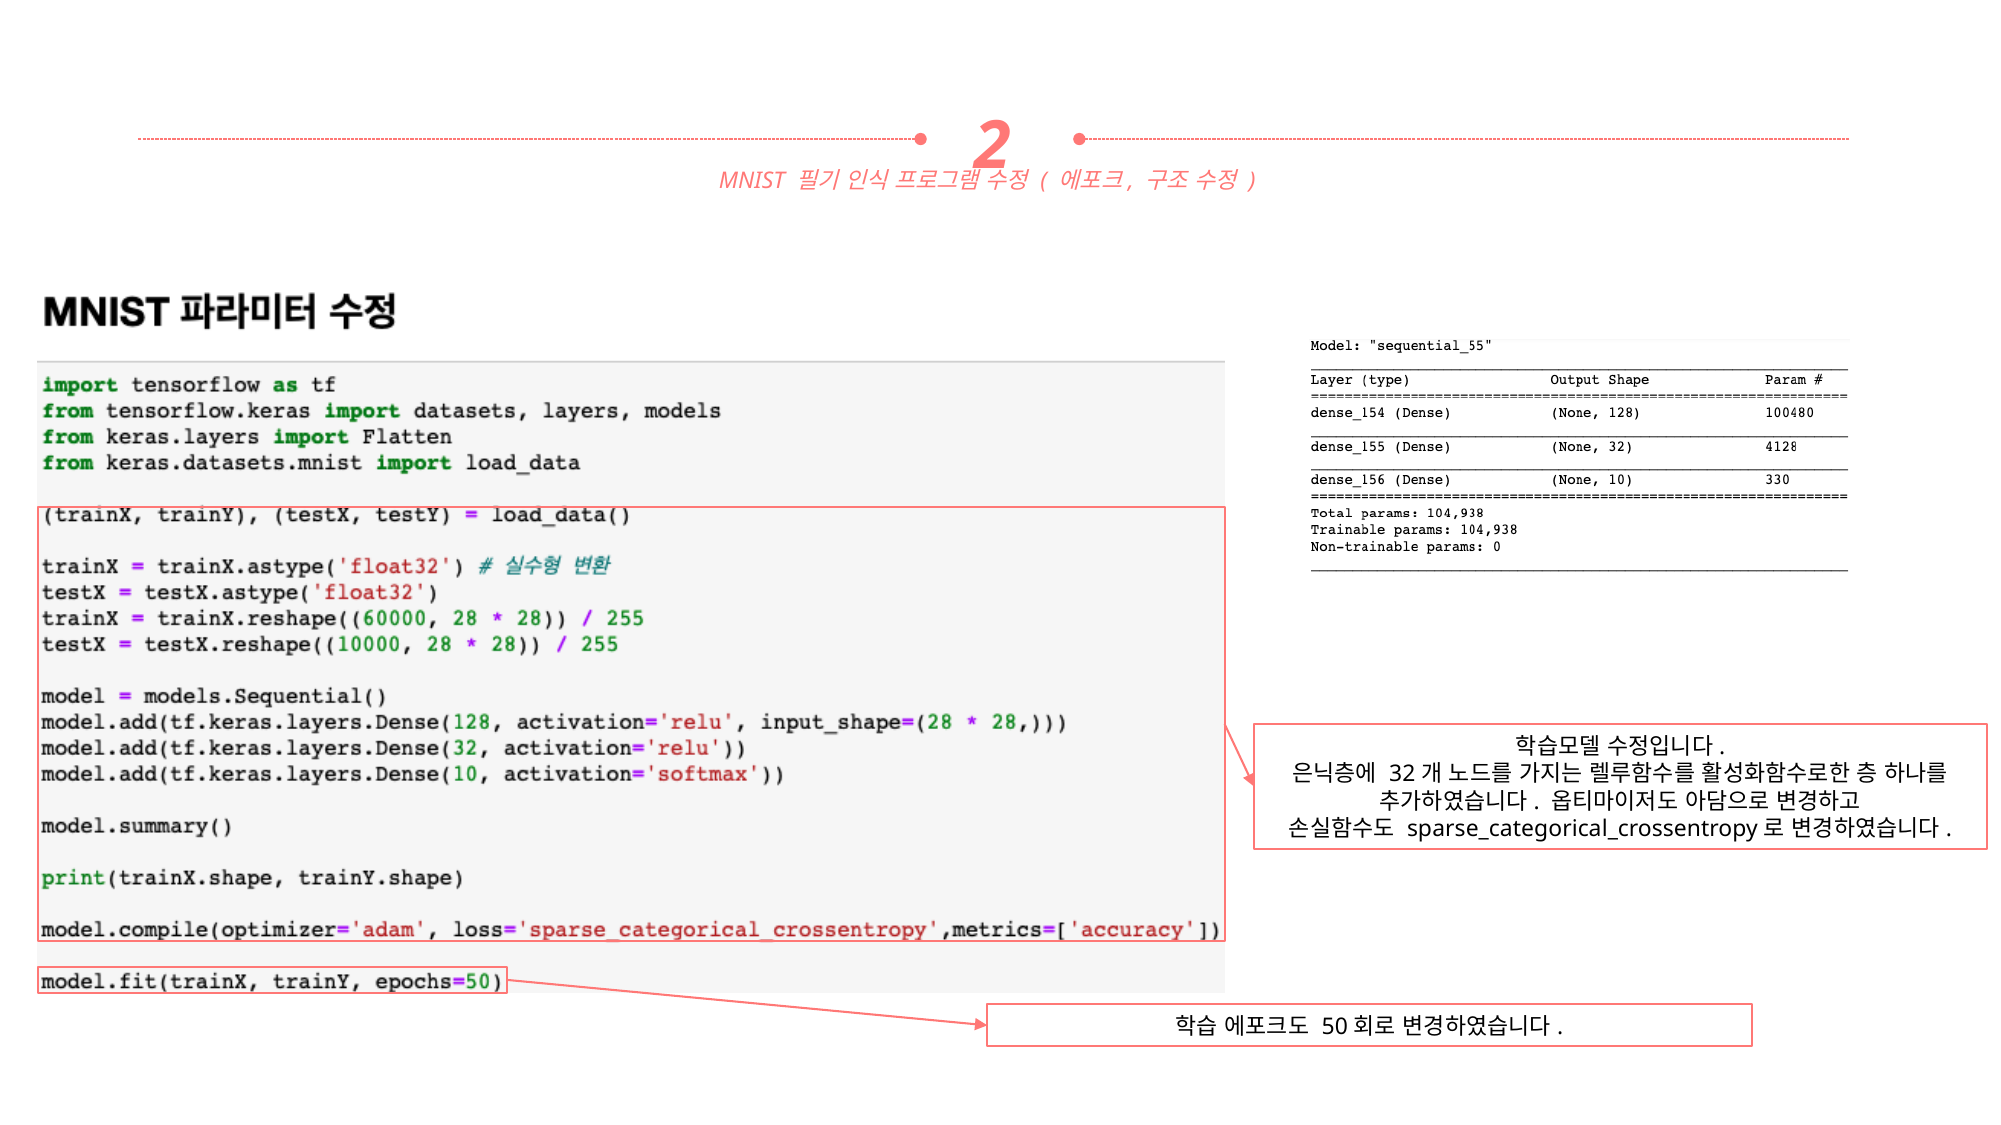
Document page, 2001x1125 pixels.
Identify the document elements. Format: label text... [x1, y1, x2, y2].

text_box 2 [606, 54, 1380, 157]
text_box 학습 에포크도 50회로 변경하였습니다. [987, 1004, 1752, 1047]
text_box MNIST 필기 인식 프로그램 수정 ( 에포크, 구조 수정 ) [125, 157, 1850, 201]
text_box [1224, 724, 1254, 788]
picture [37, 288, 1225, 993]
picture [1309, 339, 1850, 574]
text_box 학습모델 수정입니다. 은닉층에 32개 노드를 가지는 렐루함수를 활성화함수로한 층 하나를 추가하였습니다. 옵티마이저도 아담으로 변경하고 손실함수도 sparse_categorical_crossentropy로 변경하였습니다. [1253, 724, 1988, 849]
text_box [507, 979, 988, 1026]
